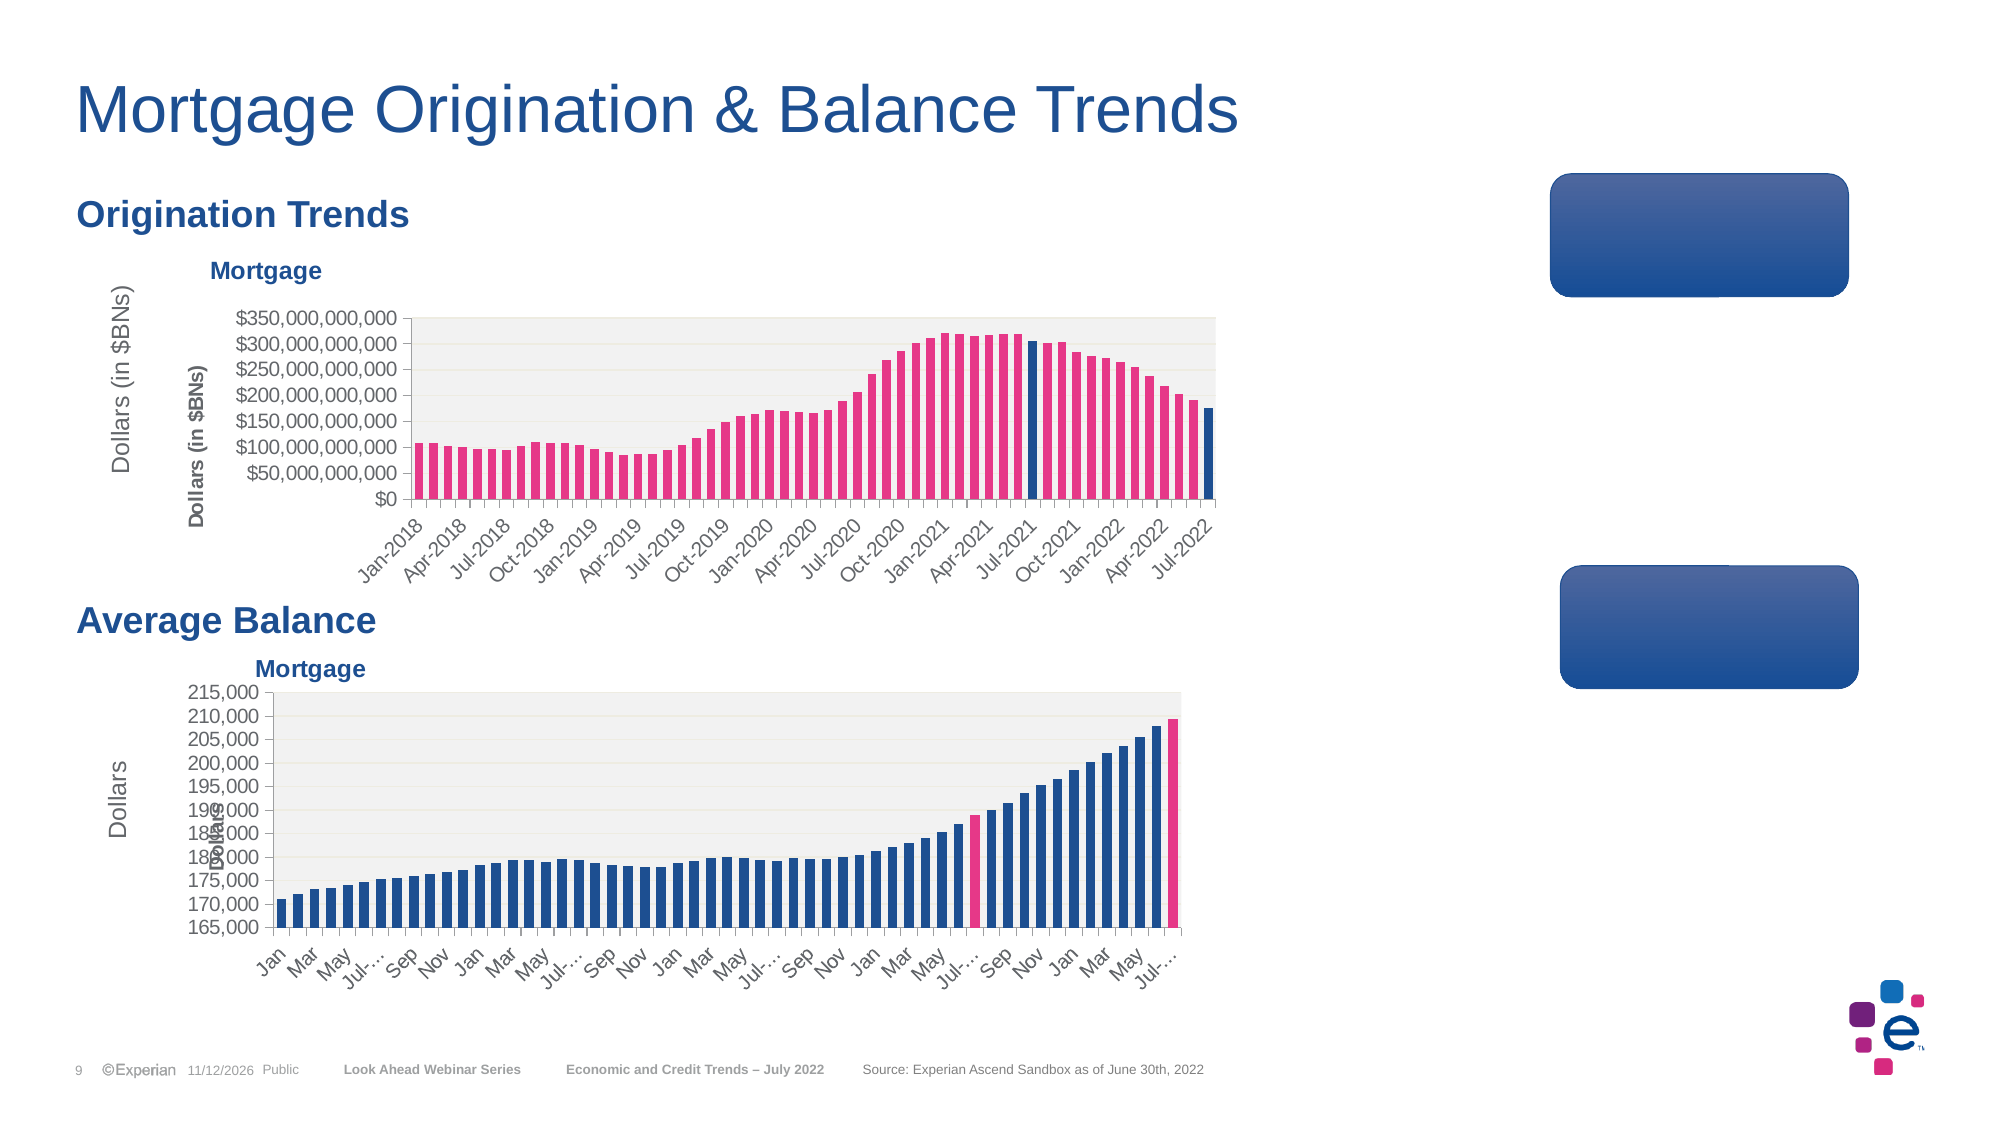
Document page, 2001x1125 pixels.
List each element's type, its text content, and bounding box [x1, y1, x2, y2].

text_box Dollars [101, 663, 132, 938]
title Mortgage Origination & Balance Trends [75, 75, 1925, 158]
text_box Dollars (in $BNs) [104, 242, 135, 517]
text_box Origination Trends [76, 189, 531, 235]
picture [107, 1060, 178, 1079]
slide_number 9 [75, 1040, 107, 1100]
text_box [1549, 173, 1850, 298]
text_box [1559, 565, 1859, 690]
chart [151, 242, 1239, 597]
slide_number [187, 1040, 263, 1100]
text_box Average Balance [76, 596, 666, 642]
chart [187, 641, 1239, 995]
